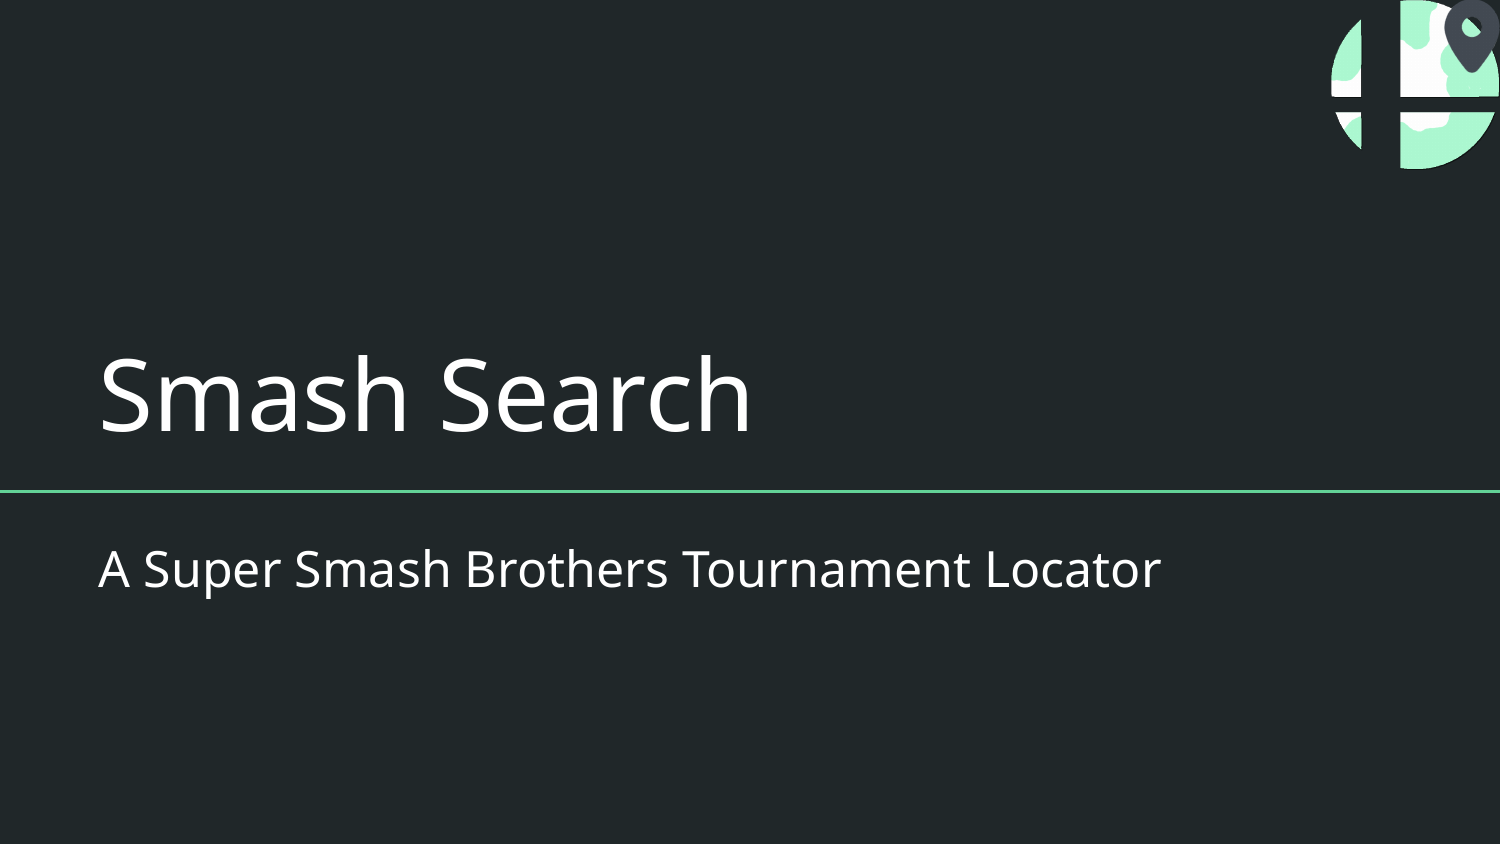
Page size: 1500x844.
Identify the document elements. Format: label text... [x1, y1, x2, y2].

title Smash Search [83, 206, 1417, 467]
subtitle A Super Smash Brothers Tournament Locator [83, 522, 1417, 626]
picture [1329, 0, 1500, 171]
